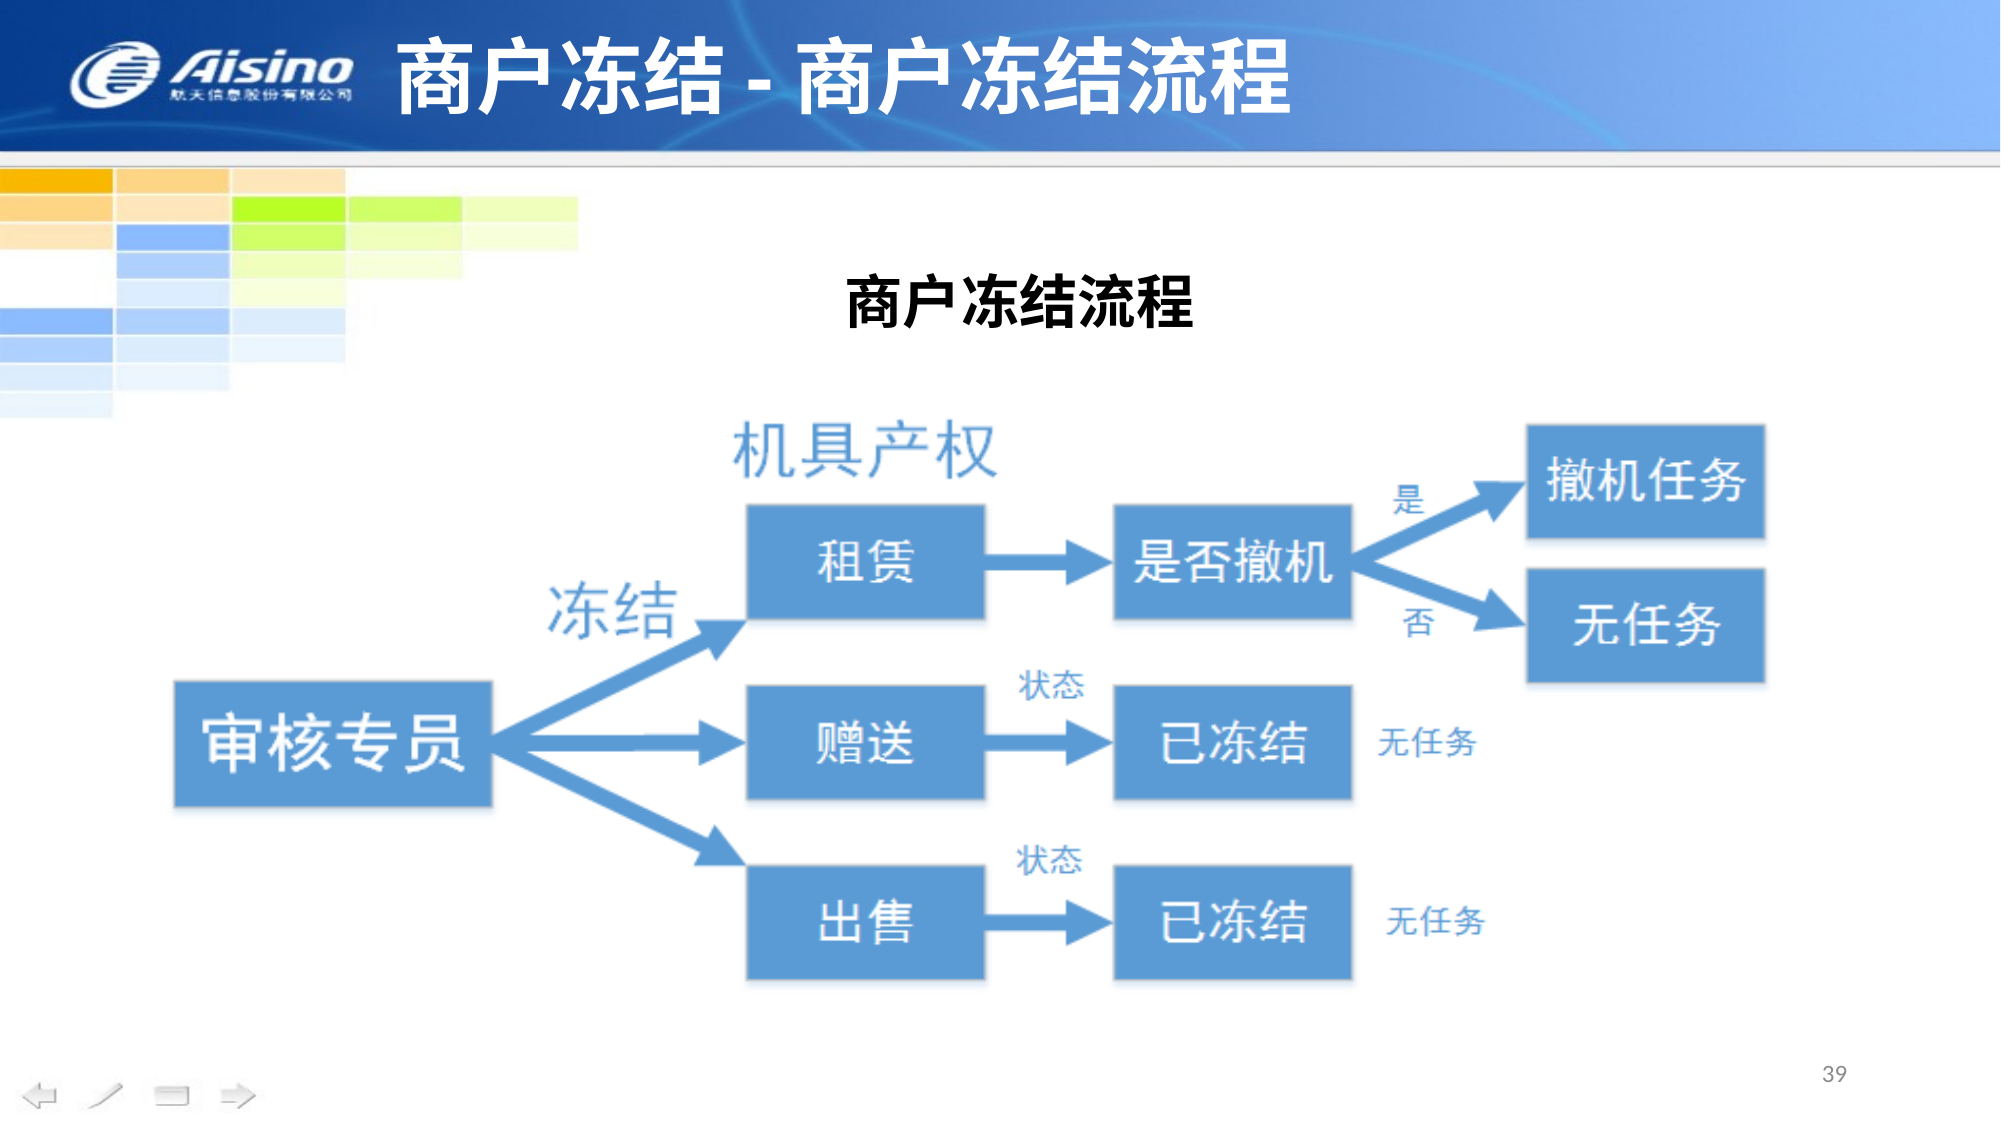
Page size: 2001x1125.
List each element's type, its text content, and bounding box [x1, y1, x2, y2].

list [137, 299, 1863, 1014]
slide_number 39 [1412, 1042, 1863, 1103]
text_box 商户冻结流程 [544, 257, 1495, 343]
picture [0, 0, 2001, 1125]
title 商户冻结-商户冻结流程 [378, 0, 1910, 161]
